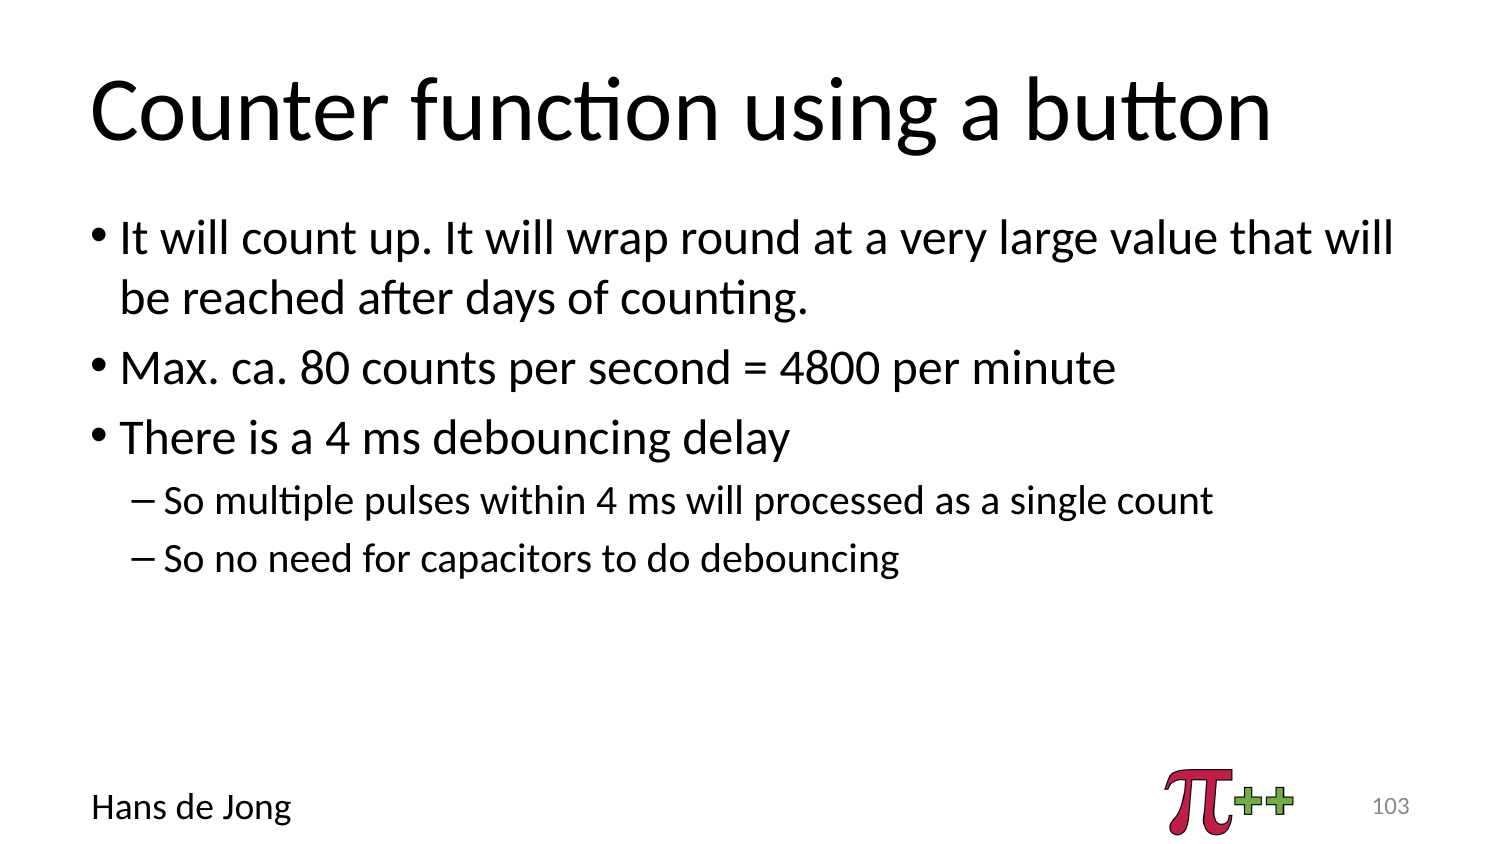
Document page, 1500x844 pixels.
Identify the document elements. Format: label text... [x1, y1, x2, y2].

slide_number 103 [1340, 782, 1425, 827]
title Counter function using a button [75, 33, 1425, 175]
list It will count up. It will wrap round at a very large value that will be reached after days of counting. Max. ca. 80 counts per second = 4800 per minute There is a 4 ms debouncing delay So multiple pulses within 4 ms will processed as a single count So no need for capacitors to do debouncing [75, 196, 1425, 754]
picture [1163, 768, 1294, 836]
